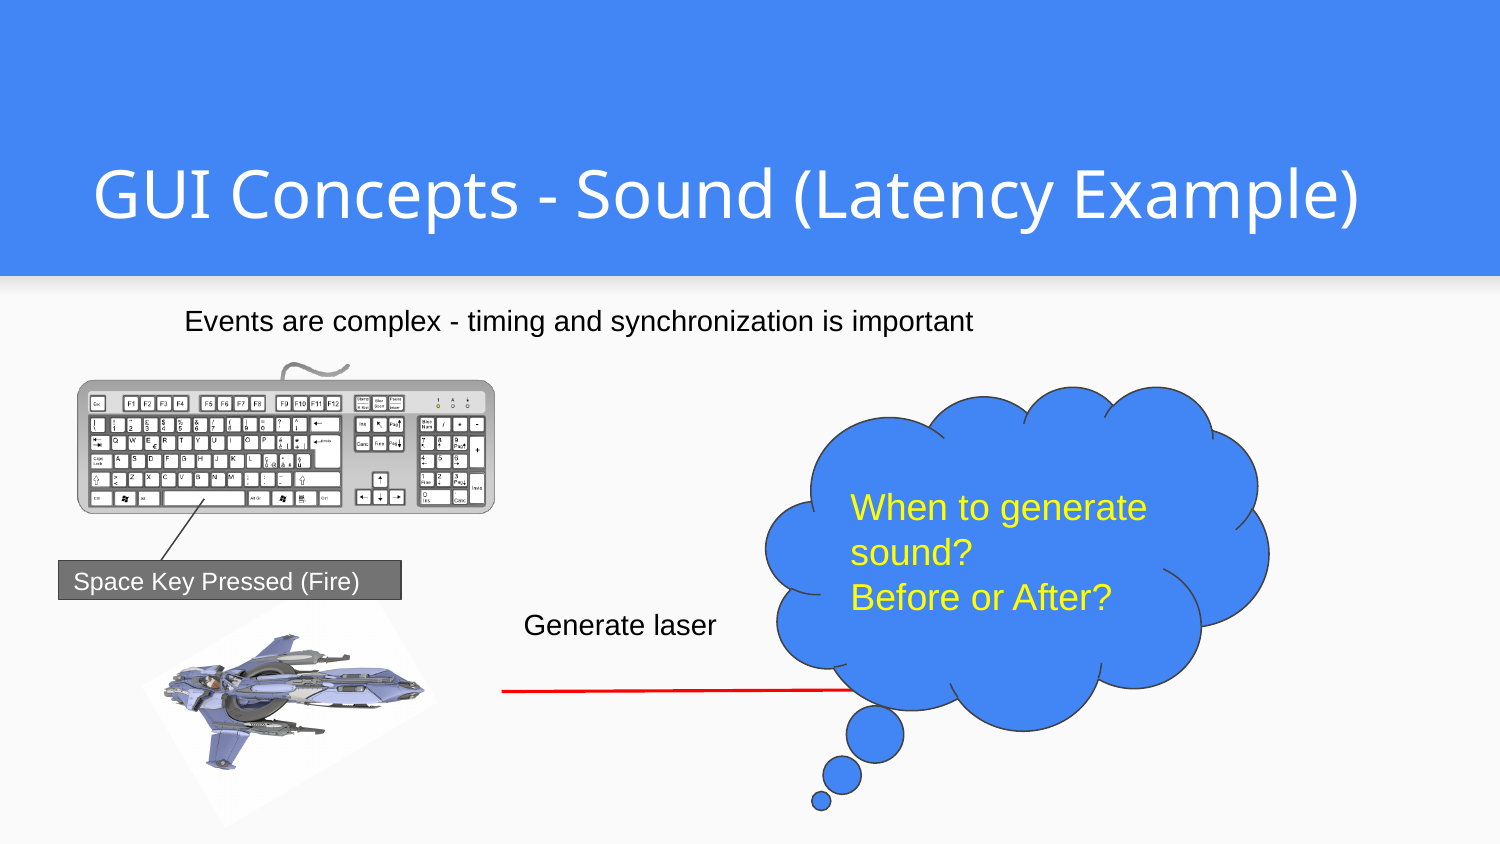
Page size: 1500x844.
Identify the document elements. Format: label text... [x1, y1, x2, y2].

text_box When to generate sound? Before or After? [846, 700, 956, 764]
text_box When to generate sound? Before or After? [823, 756, 862, 795]
title GUI Concepts - Sound (Latency Example) [77, 121, 1427, 248]
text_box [501, 688, 1092, 692]
picture [77, 362, 496, 515]
text_box Generate laser [508, 590, 789, 640]
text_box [160, 498, 205, 561]
text_box When to generate sound? Before or After? [765, 387, 1270, 690]
text_box When to generate sound? Before or After? [958, 700, 1088, 732]
text_box Events are complex - timing and synchronization is important [169, 287, 1049, 346]
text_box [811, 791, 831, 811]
picture [142, 600, 437, 827]
text_box Space Key Pressed (Fire) [58, 560, 401, 600]
